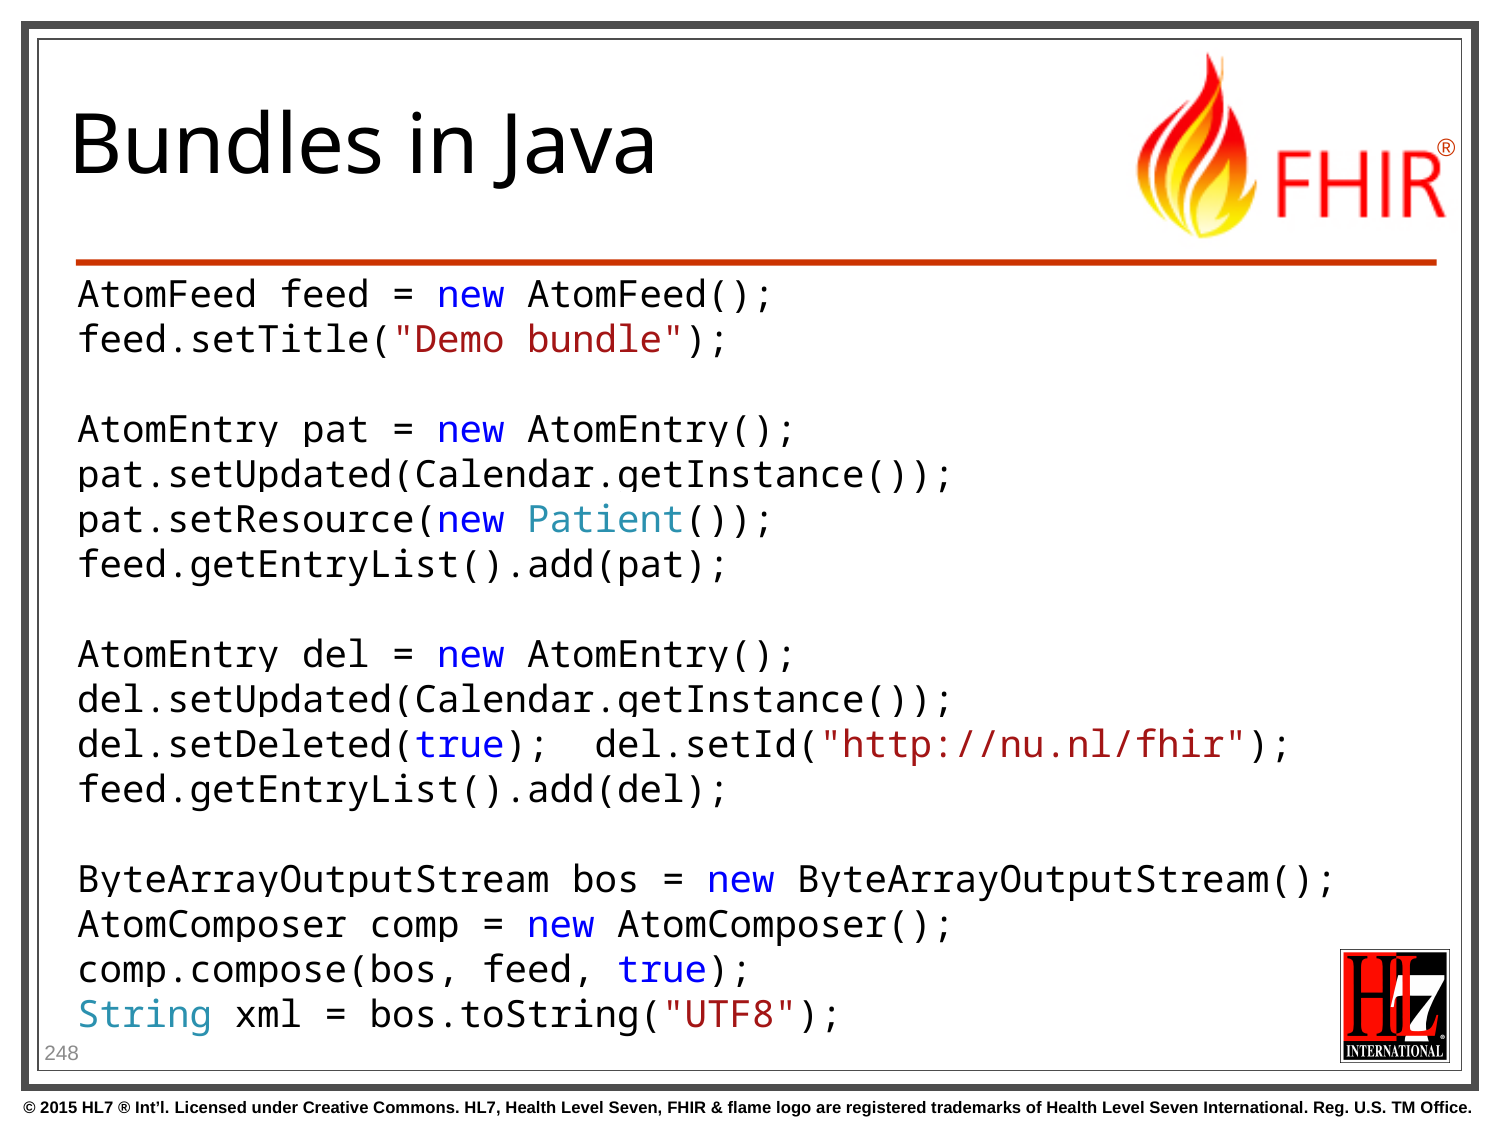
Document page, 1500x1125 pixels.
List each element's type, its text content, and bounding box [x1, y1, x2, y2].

title Bundles in Java [53, 54, 1128, 244]
picture [1340, 949, 1450, 1063]
text_box AtomFeed feed = new AtomFeed(); feed.setTitle("Demo bundle"); AtomEntry pat = new AtomEntry(); pat.setUpdated(Calendar.getInstance()); pat.setResource(new Patient()); feed.getEntryList().add(pat); AtomEntry del = new AtomEntry(); del.setUpdated(Calendar.getInstance()); del.setDeleted(true); del.setId("http://nu.nl/fhir"); feed.getEntryList().add(del); ByteArrayOutputStream bos = new ByteArrayOutputStream(); AtomComposer comp = new AtomComposer(); comp.compose(bos, feed, true); String xml = bos.toString("UTF8"); [62, 262, 1413, 1043]
picture [1124, 42, 1458, 249]
slide_number 248 [29, 1034, 148, 1071]
